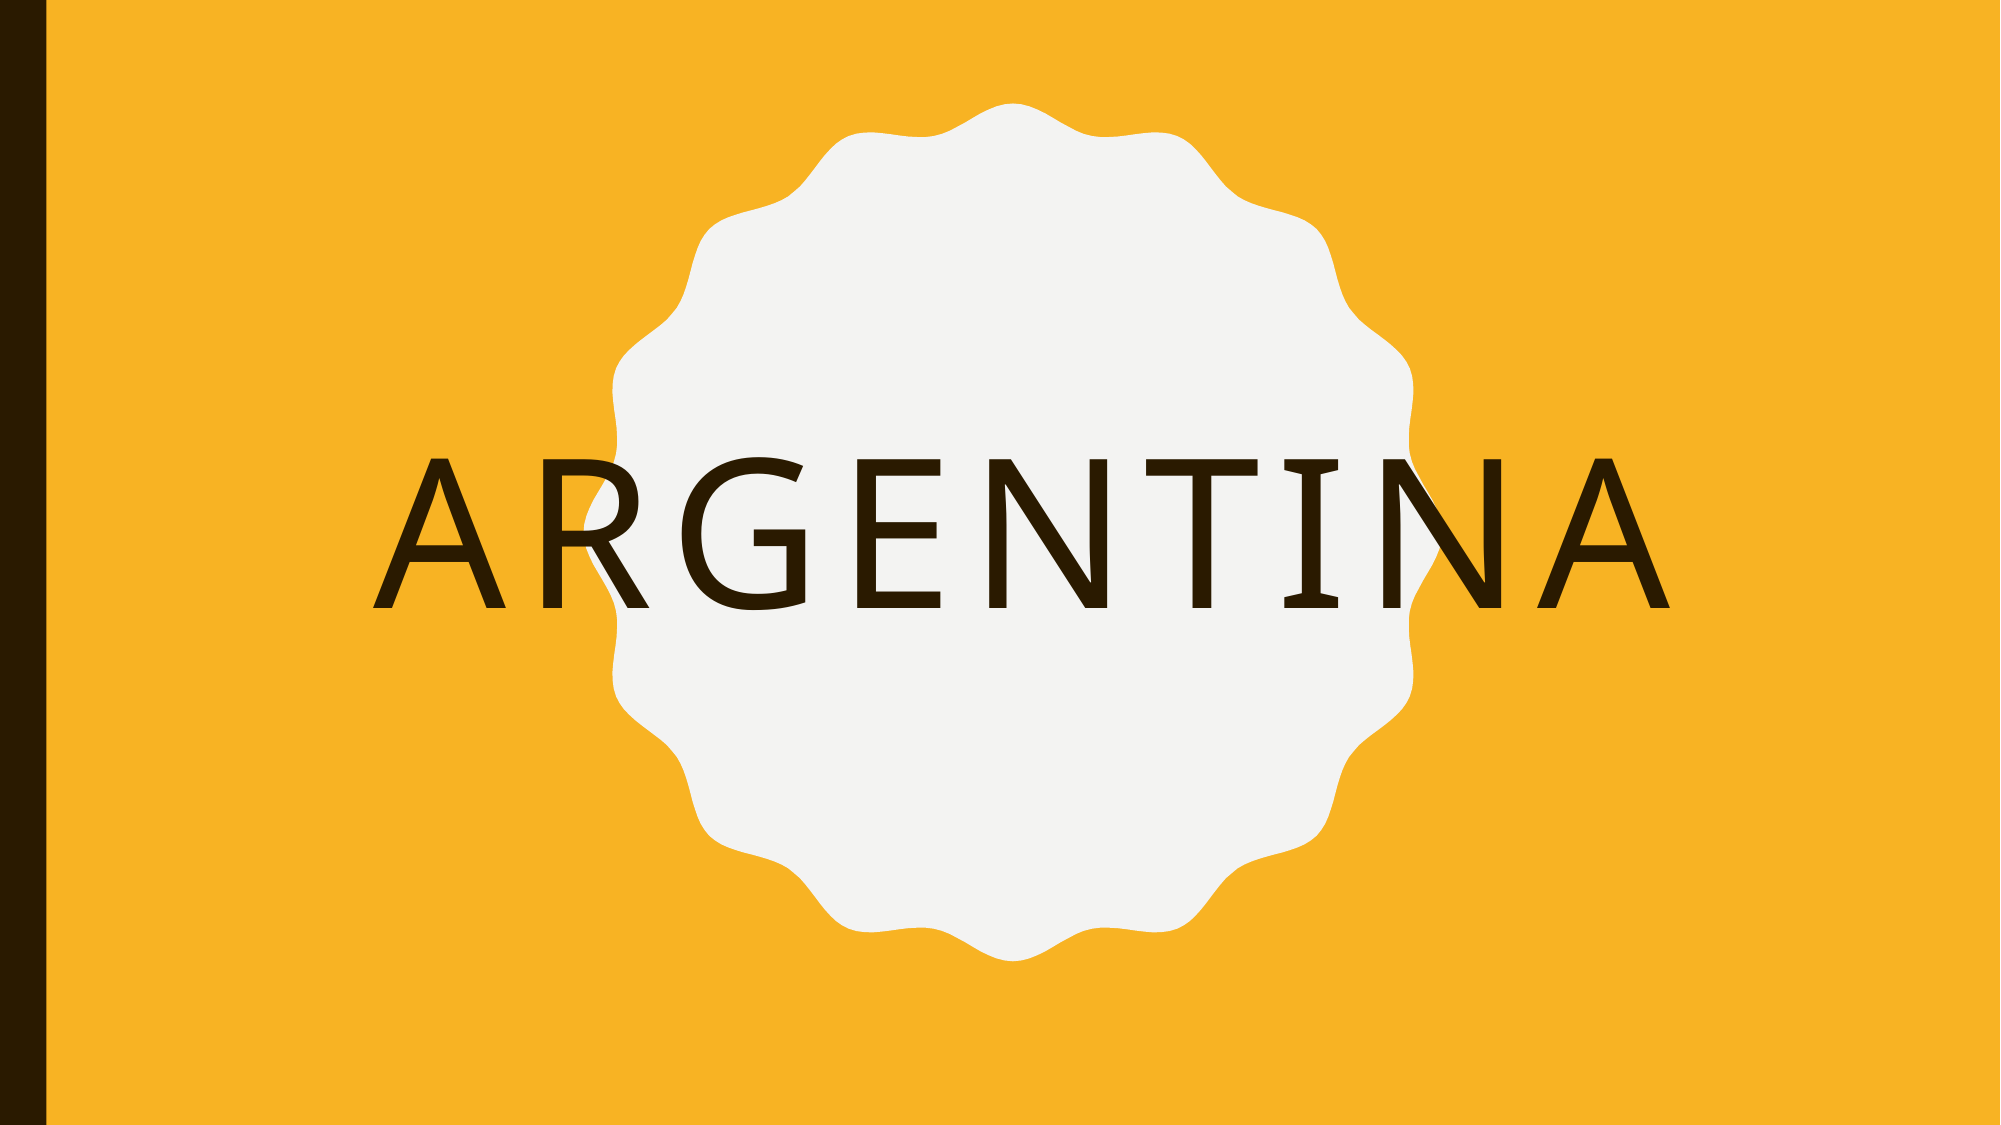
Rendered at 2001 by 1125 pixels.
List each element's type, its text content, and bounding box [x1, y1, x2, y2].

title Argentina [176, 180, 1870, 902]
